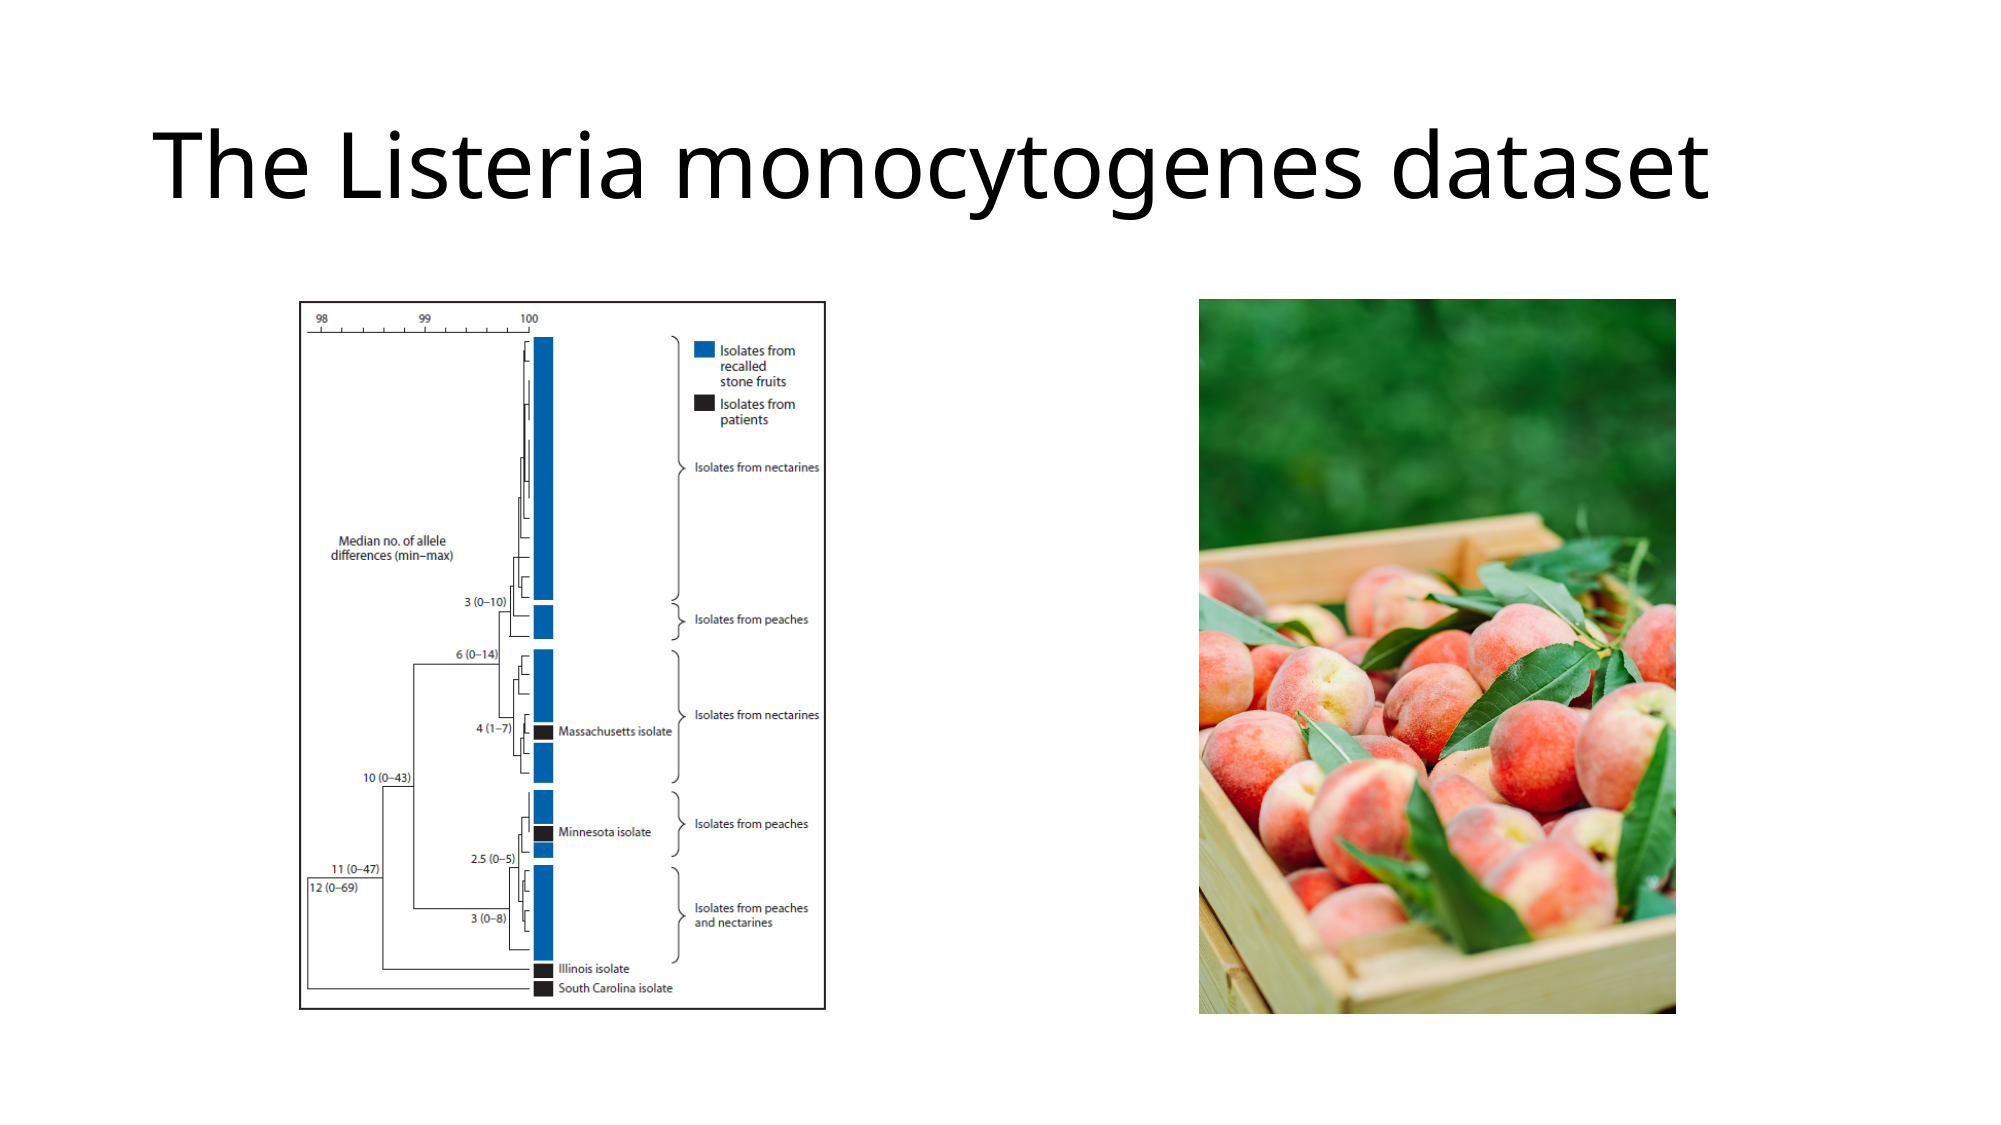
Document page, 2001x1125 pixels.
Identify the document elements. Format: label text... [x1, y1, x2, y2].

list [297, 299, 828, 1014]
title The Listeria monocytogenes dataset [137, 59, 1863, 278]
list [1199, 299, 1676, 1014]
